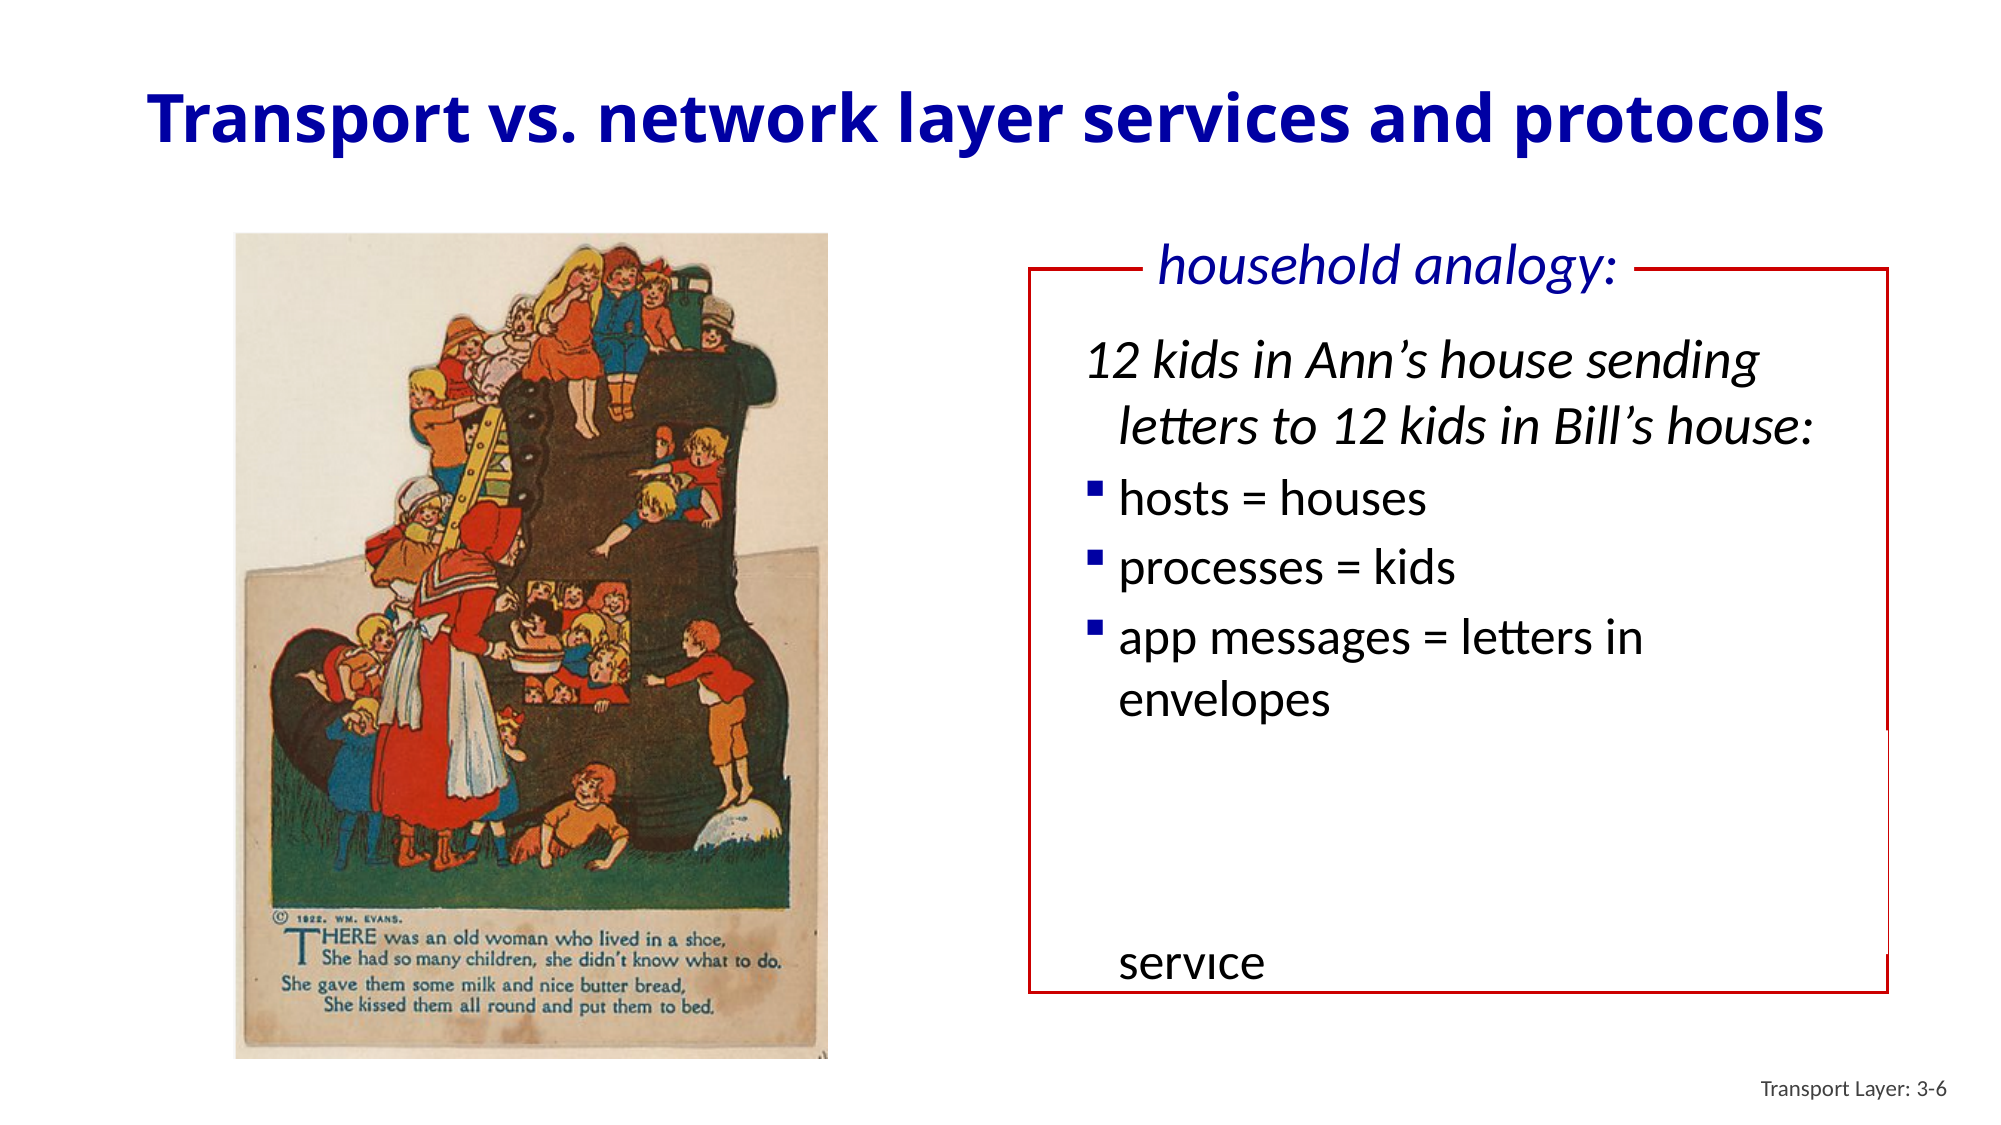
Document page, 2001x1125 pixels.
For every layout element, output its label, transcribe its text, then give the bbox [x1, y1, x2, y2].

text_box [1029, 179, 1927, 1013]
slide_number Transport Layer: 3-6 [1512, 1056, 1963, 1117]
picture [233, 232, 828, 1059]
title Transport vs. network layer services and protocols [131, 47, 1952, 195]
